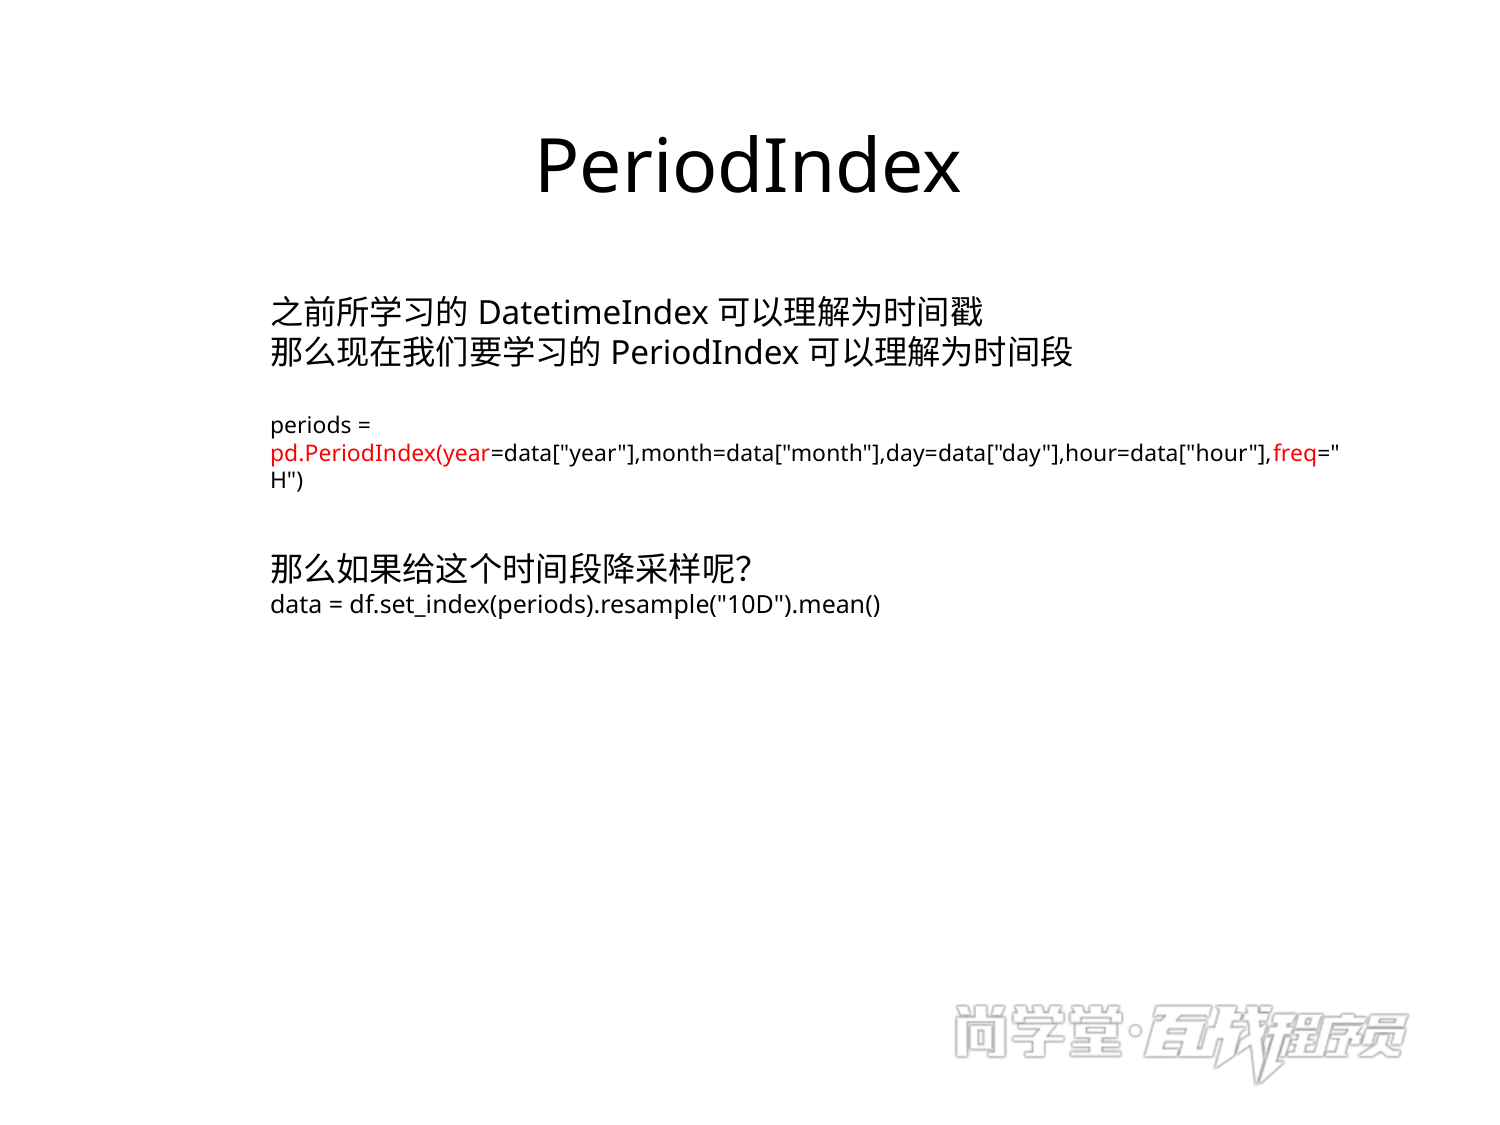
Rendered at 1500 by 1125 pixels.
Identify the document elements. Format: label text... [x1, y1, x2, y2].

text_box 之前所学习的DatetimeIndex可以理解为时间戳 那么现在我们要学习的PeriodIndex可以理解为时间段 periods = pd.PeriodIndex(year=data["year"],month=data["month"],day=data["day"],hour=data["hour"],freq="H") 那么如果给这个时间段降采样呢？ data = df.set_index(periods).resample("10D").mean() [255, 283, 1363, 626]
picture [954, 1004, 1410, 1088]
title PeriodIndex [81, 97, 1416, 216]
